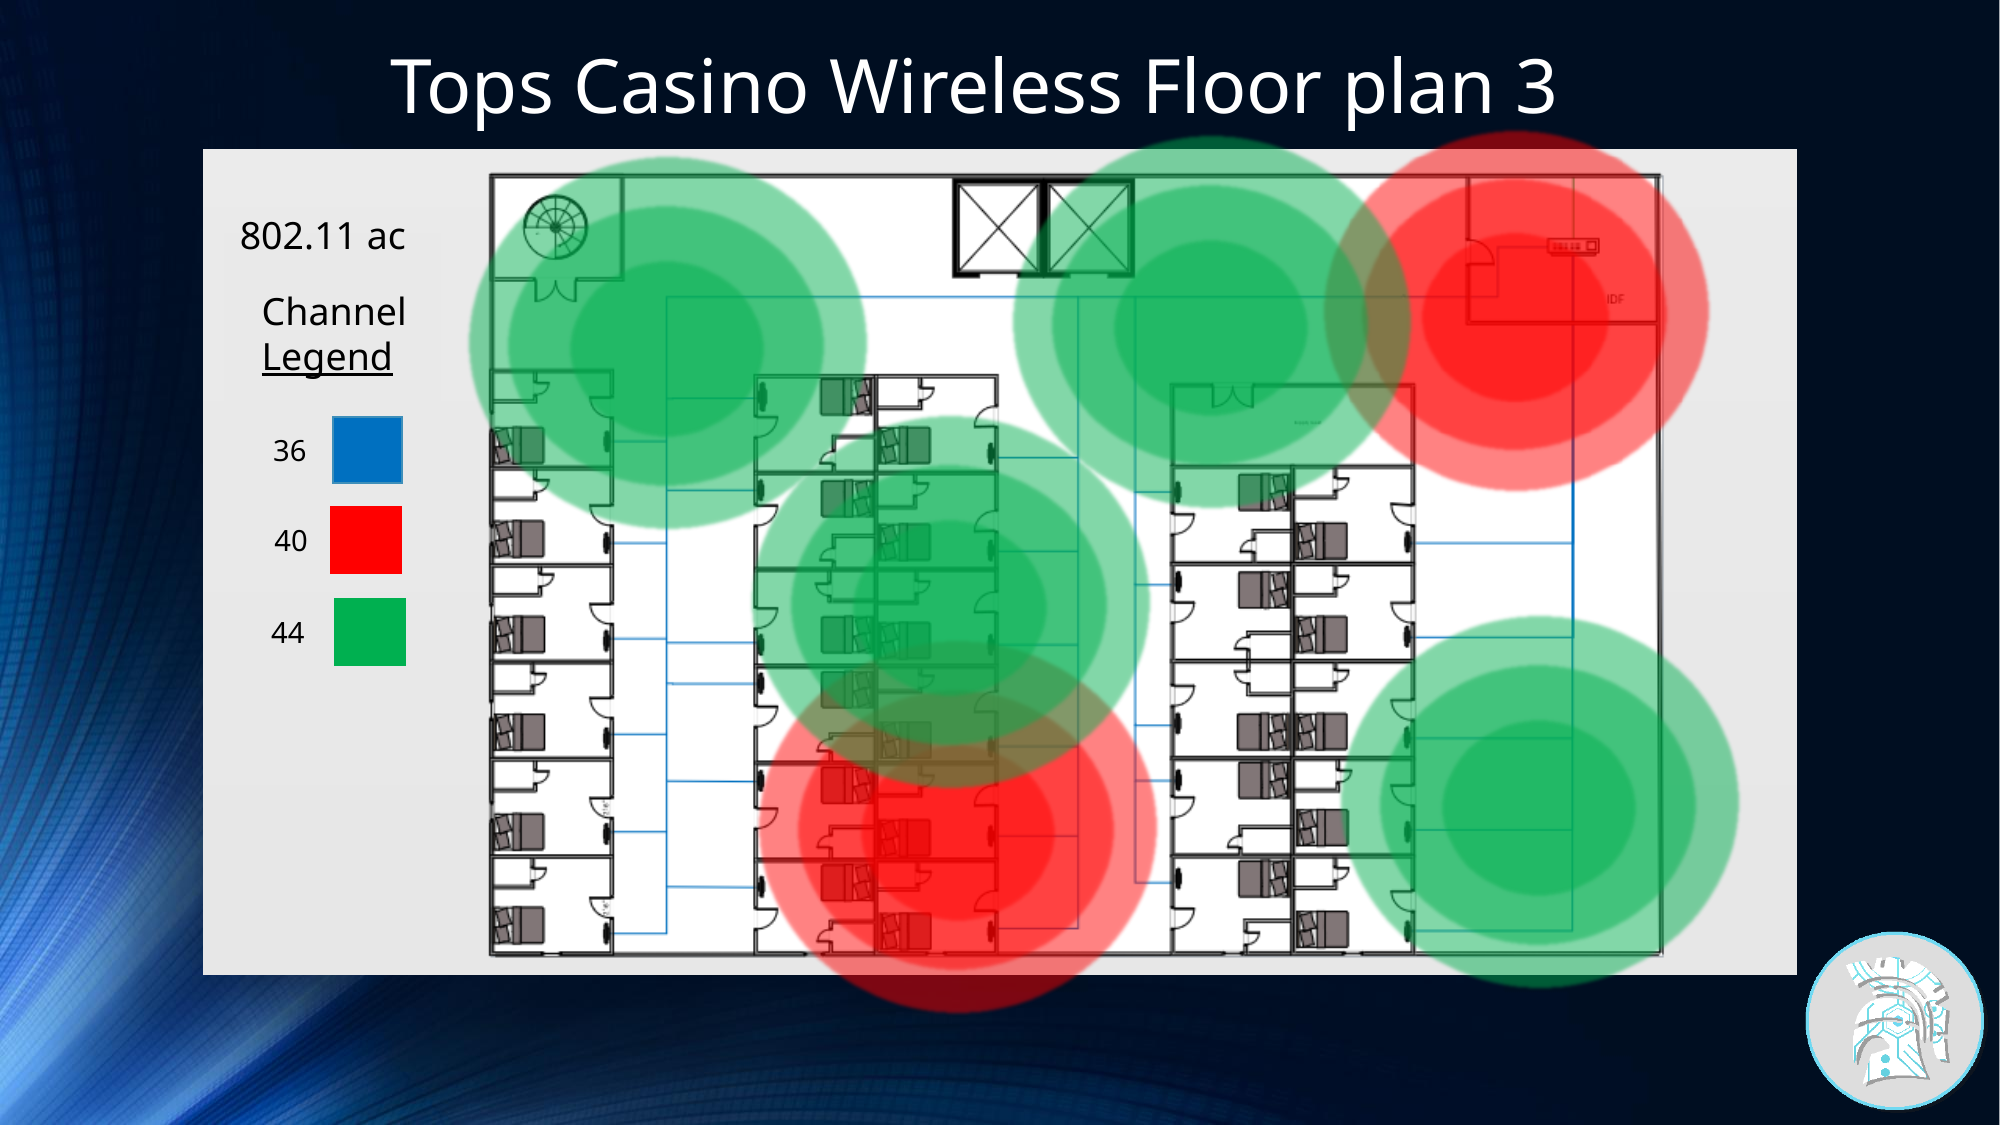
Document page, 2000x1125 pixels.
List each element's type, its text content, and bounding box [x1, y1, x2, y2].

title Tops Casino Wireless Floor plan 3 [262, 12, 1688, 138]
picture [0, 0, 2000, 1125]
